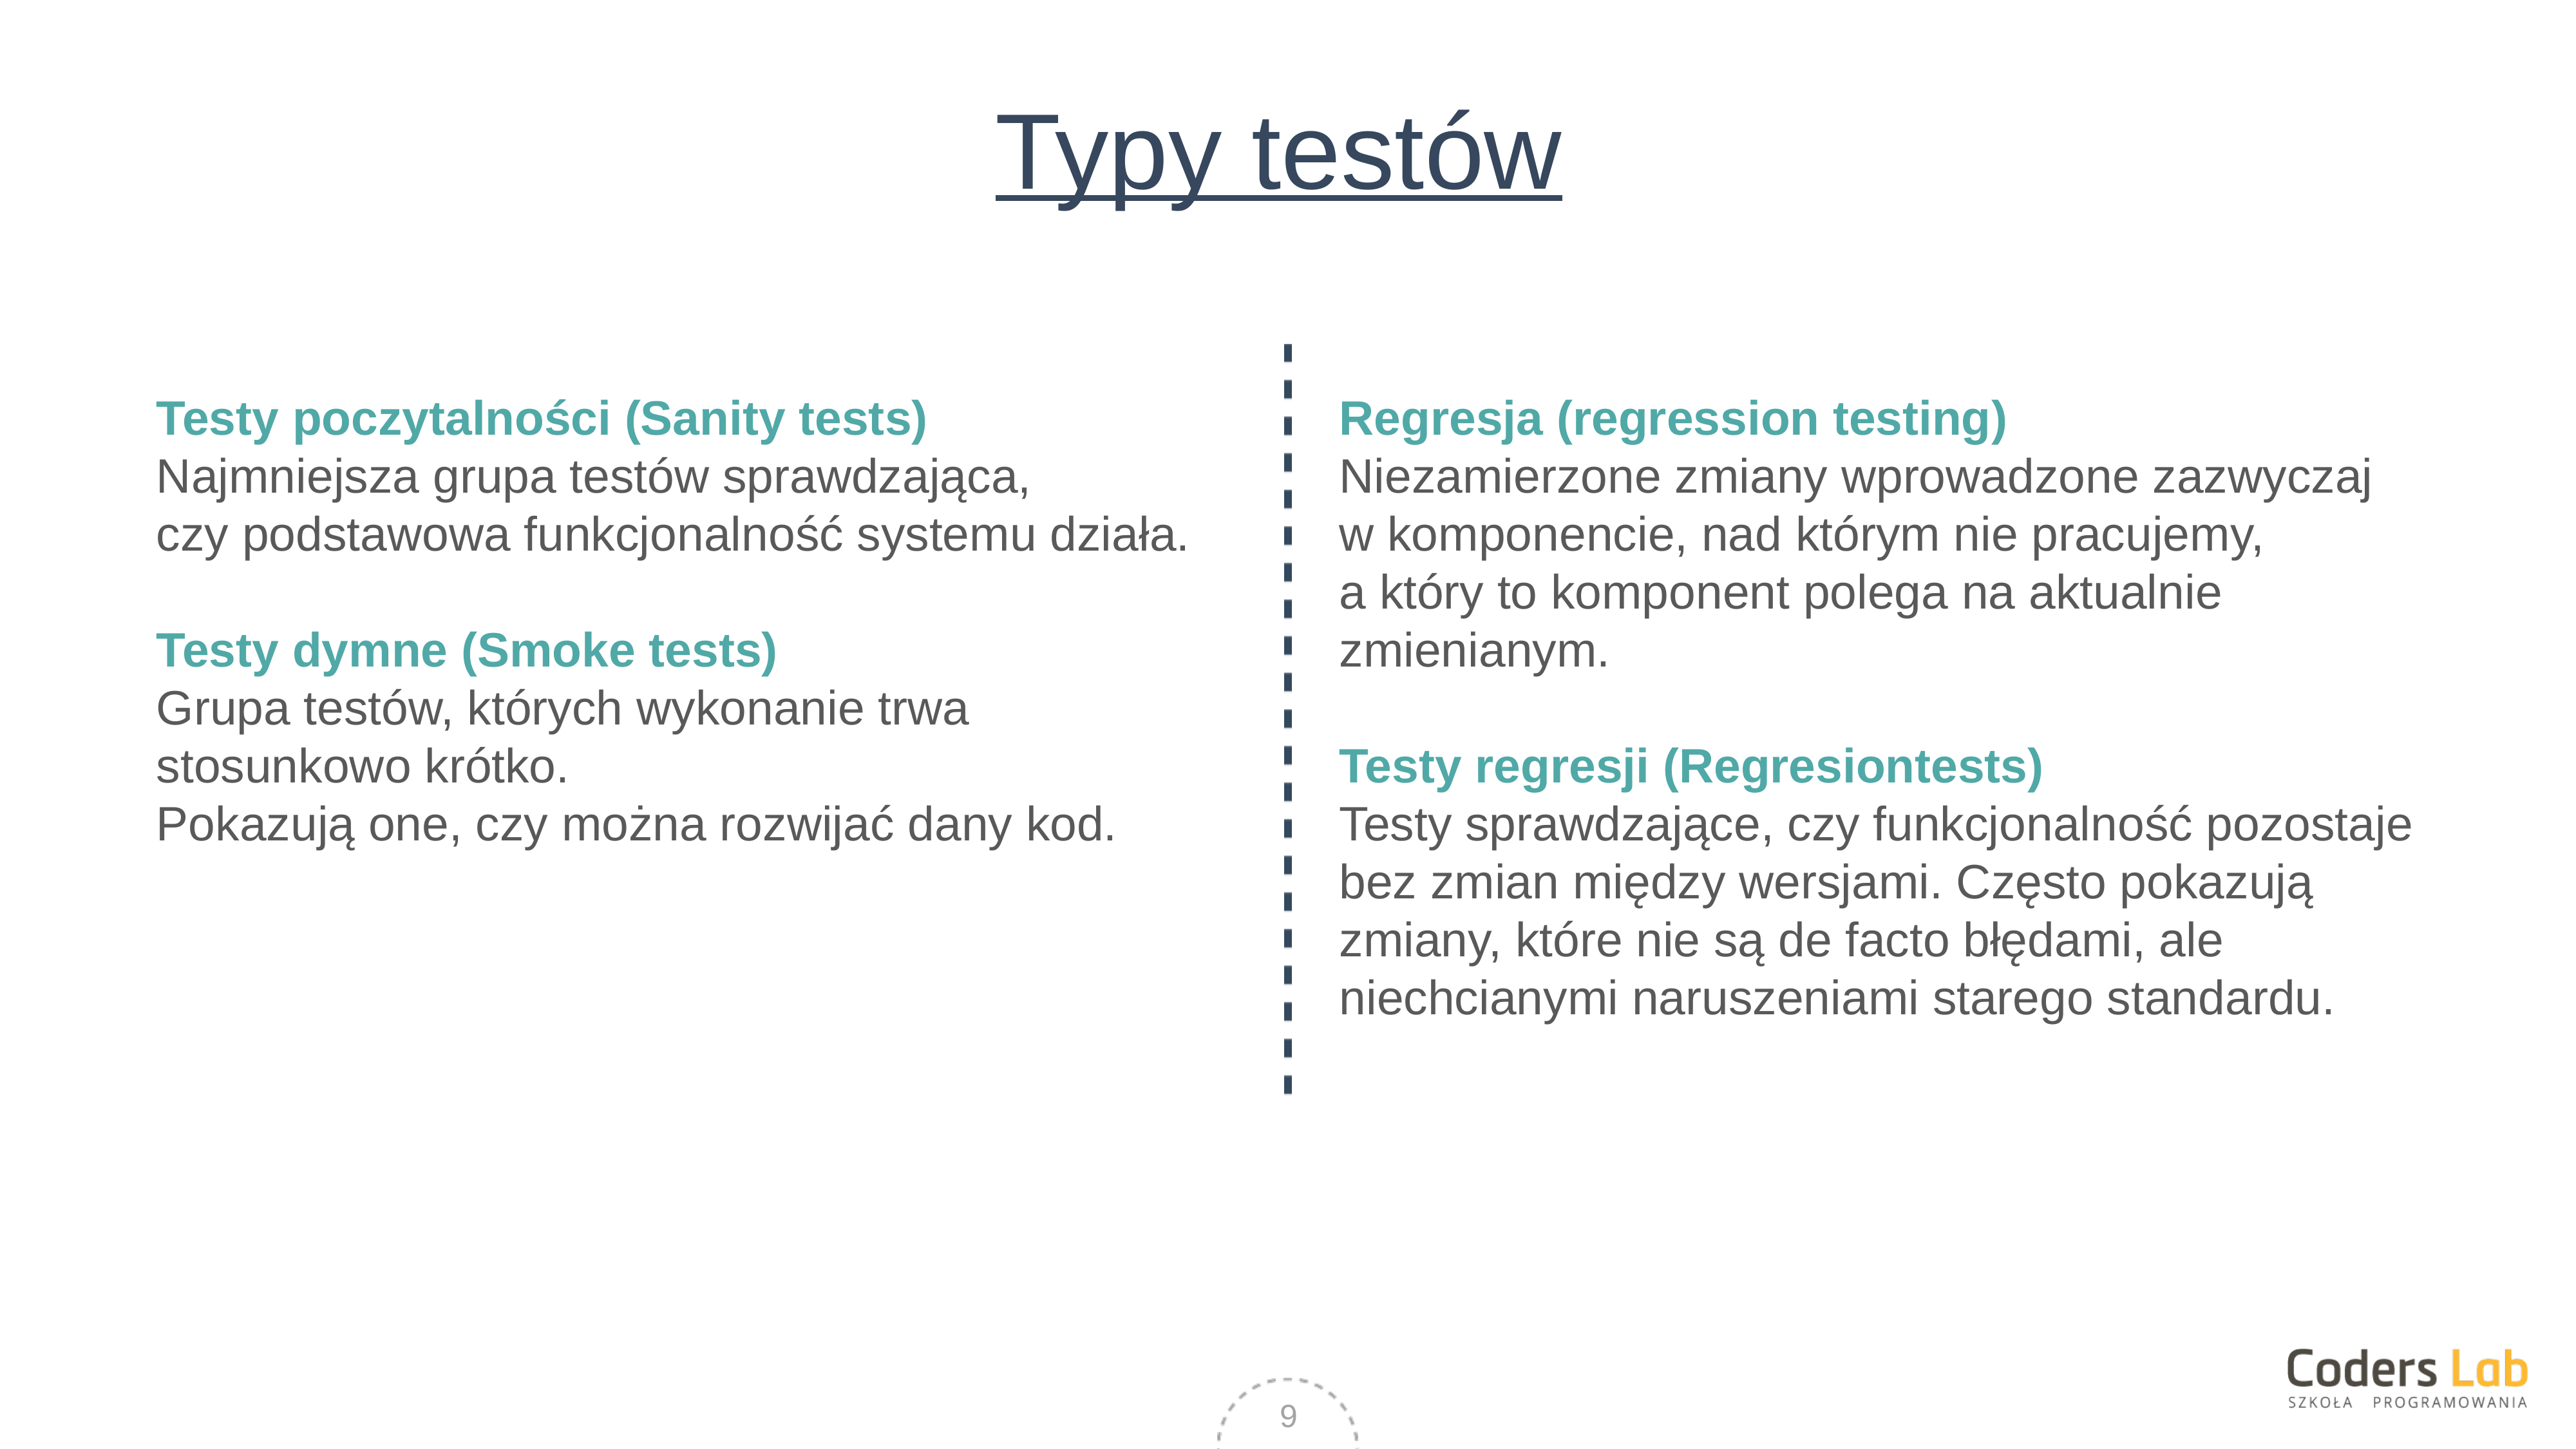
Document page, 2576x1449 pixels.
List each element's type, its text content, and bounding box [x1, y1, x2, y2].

text_box Testy poczytalności (Sanity tests) Najmniejsza grupa testów sprawdzająca, czy podstawowa funkcjonalność systemu działa. Testy dymne (Smoke tests) Grupa testów, których wykonanie trwa stosunkowo krótko. Pokazują one, czy można rozwijać dany kod. [147, 382, 1247, 856]
picture [1217, 1378, 1359, 1449]
picture [1284, 344, 1292, 1102]
picture [2282, 1340, 2533, 1421]
text_box Regresja (regression testing) Niezamierzone zmiany wprowadzone zazwyczaj w komponencie, nad którym nie pracujemy, a który to komponent polega na aktualnie zmienianym. Testy regresji (Regresiontests) Testy sprawdzające, czy funkcjonalność pozostaje bez zmian między wersjami. Często pokazują zmiany, które nie są de facto błędami, ale niechcianymi naruszeniami starego standardu. [1329, 382, 2429, 1030]
title Typy testów [290, 77, 2269, 208]
slide_number 9 [1266, 1395, 1311, 1444]
